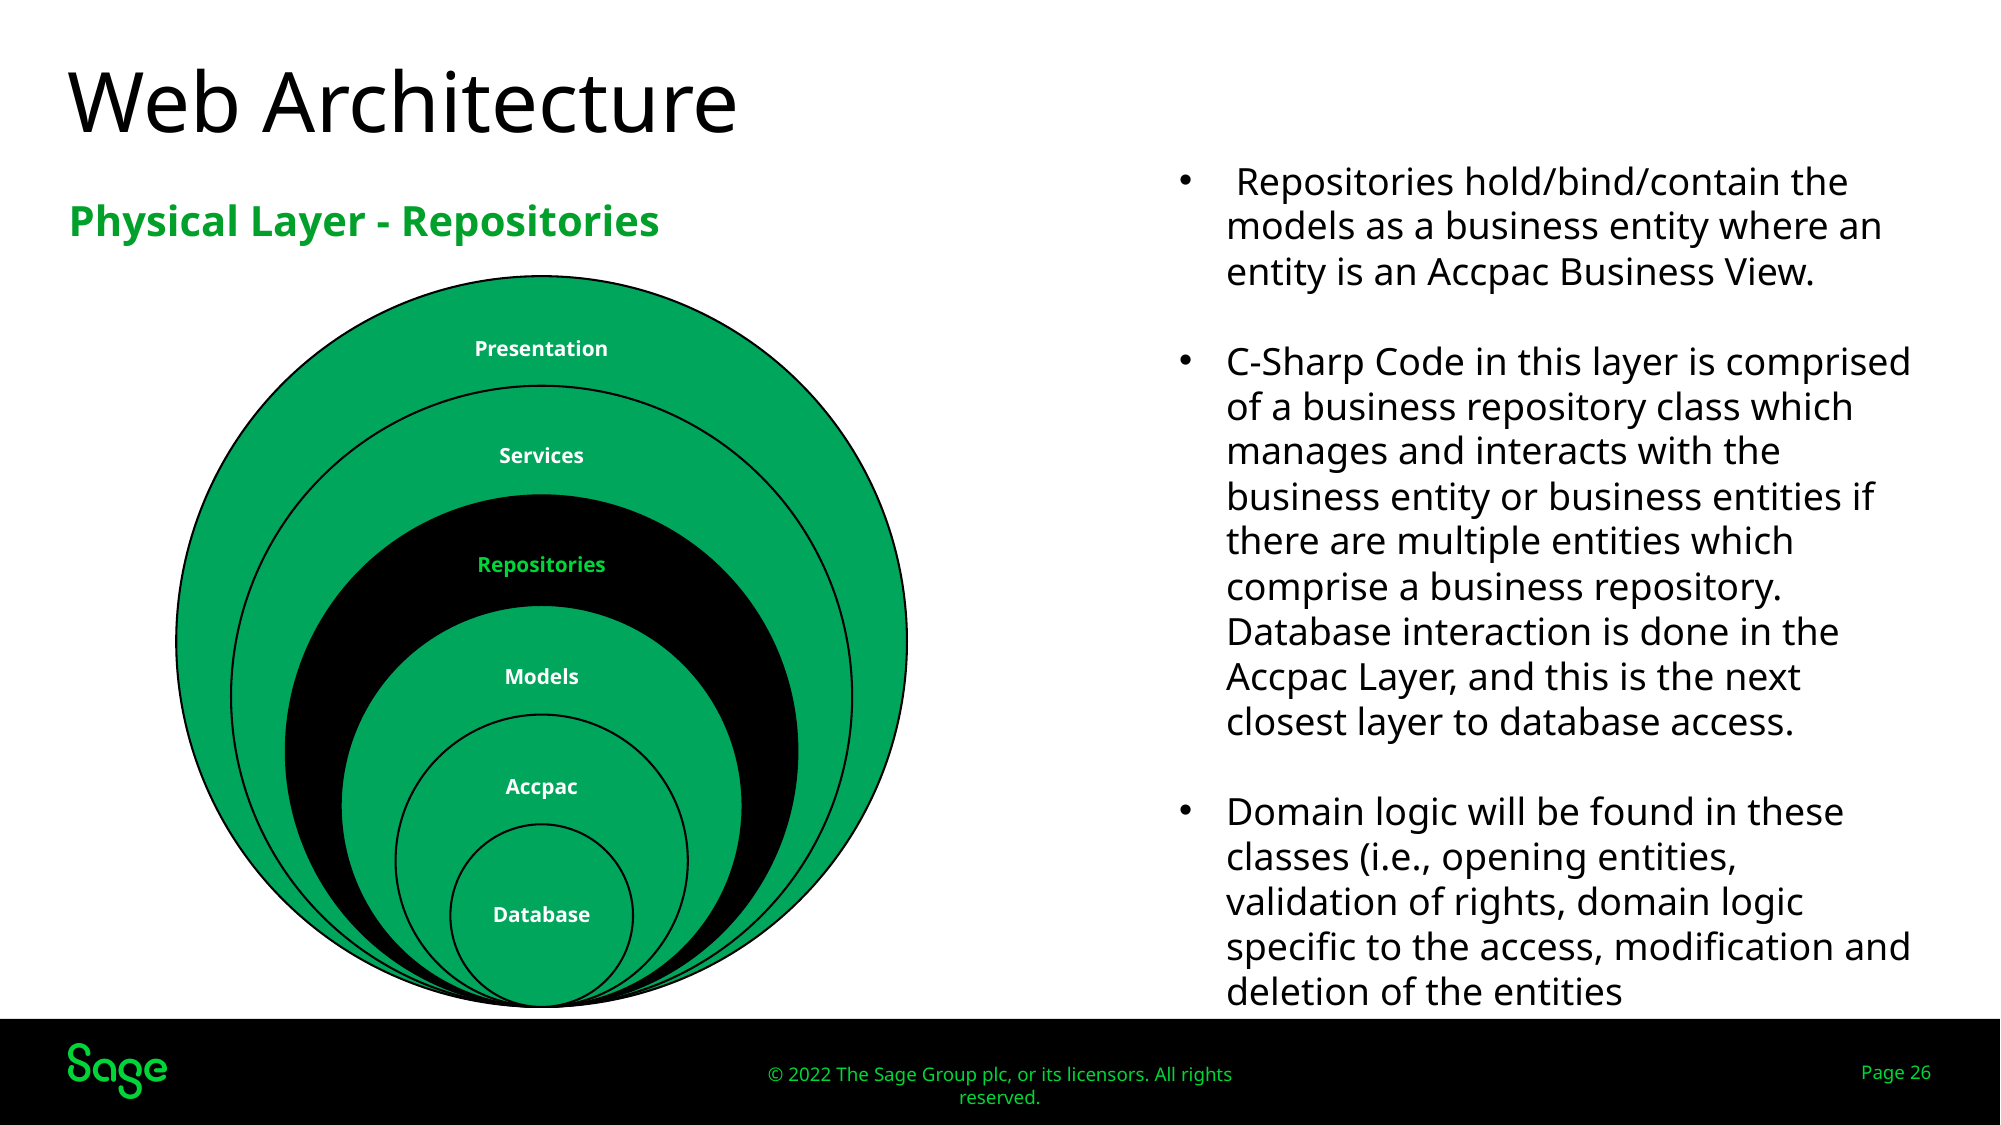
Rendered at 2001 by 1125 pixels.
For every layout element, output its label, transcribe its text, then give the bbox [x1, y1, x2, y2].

list Physical Layer - Repositories [68, 186, 1164, 259]
text_box Repositories hold/bind/contain the models as a business entity where an entity is an Accpac Business View. C-Sharp Code in this layer is comprised of a business repository class which manages and interacts with the business entity or business entities if there are multiple entities which comprise a business repository. Database interaction is done in the Accpac Layer, and this is the next closest layer to database access. Domain logic will be found in these classes (i.e., opening entities, validation of rights, domain logic specific to the access, modification and deletion of the entities [1164, 150, 1932, 1020]
picture [68, 1043, 167, 1099]
slide_number Page 26 [1809, 1043, 1947, 1104]
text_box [22, 276, 1061, 1007]
title Web Architecture [67, 49, 1930, 147]
